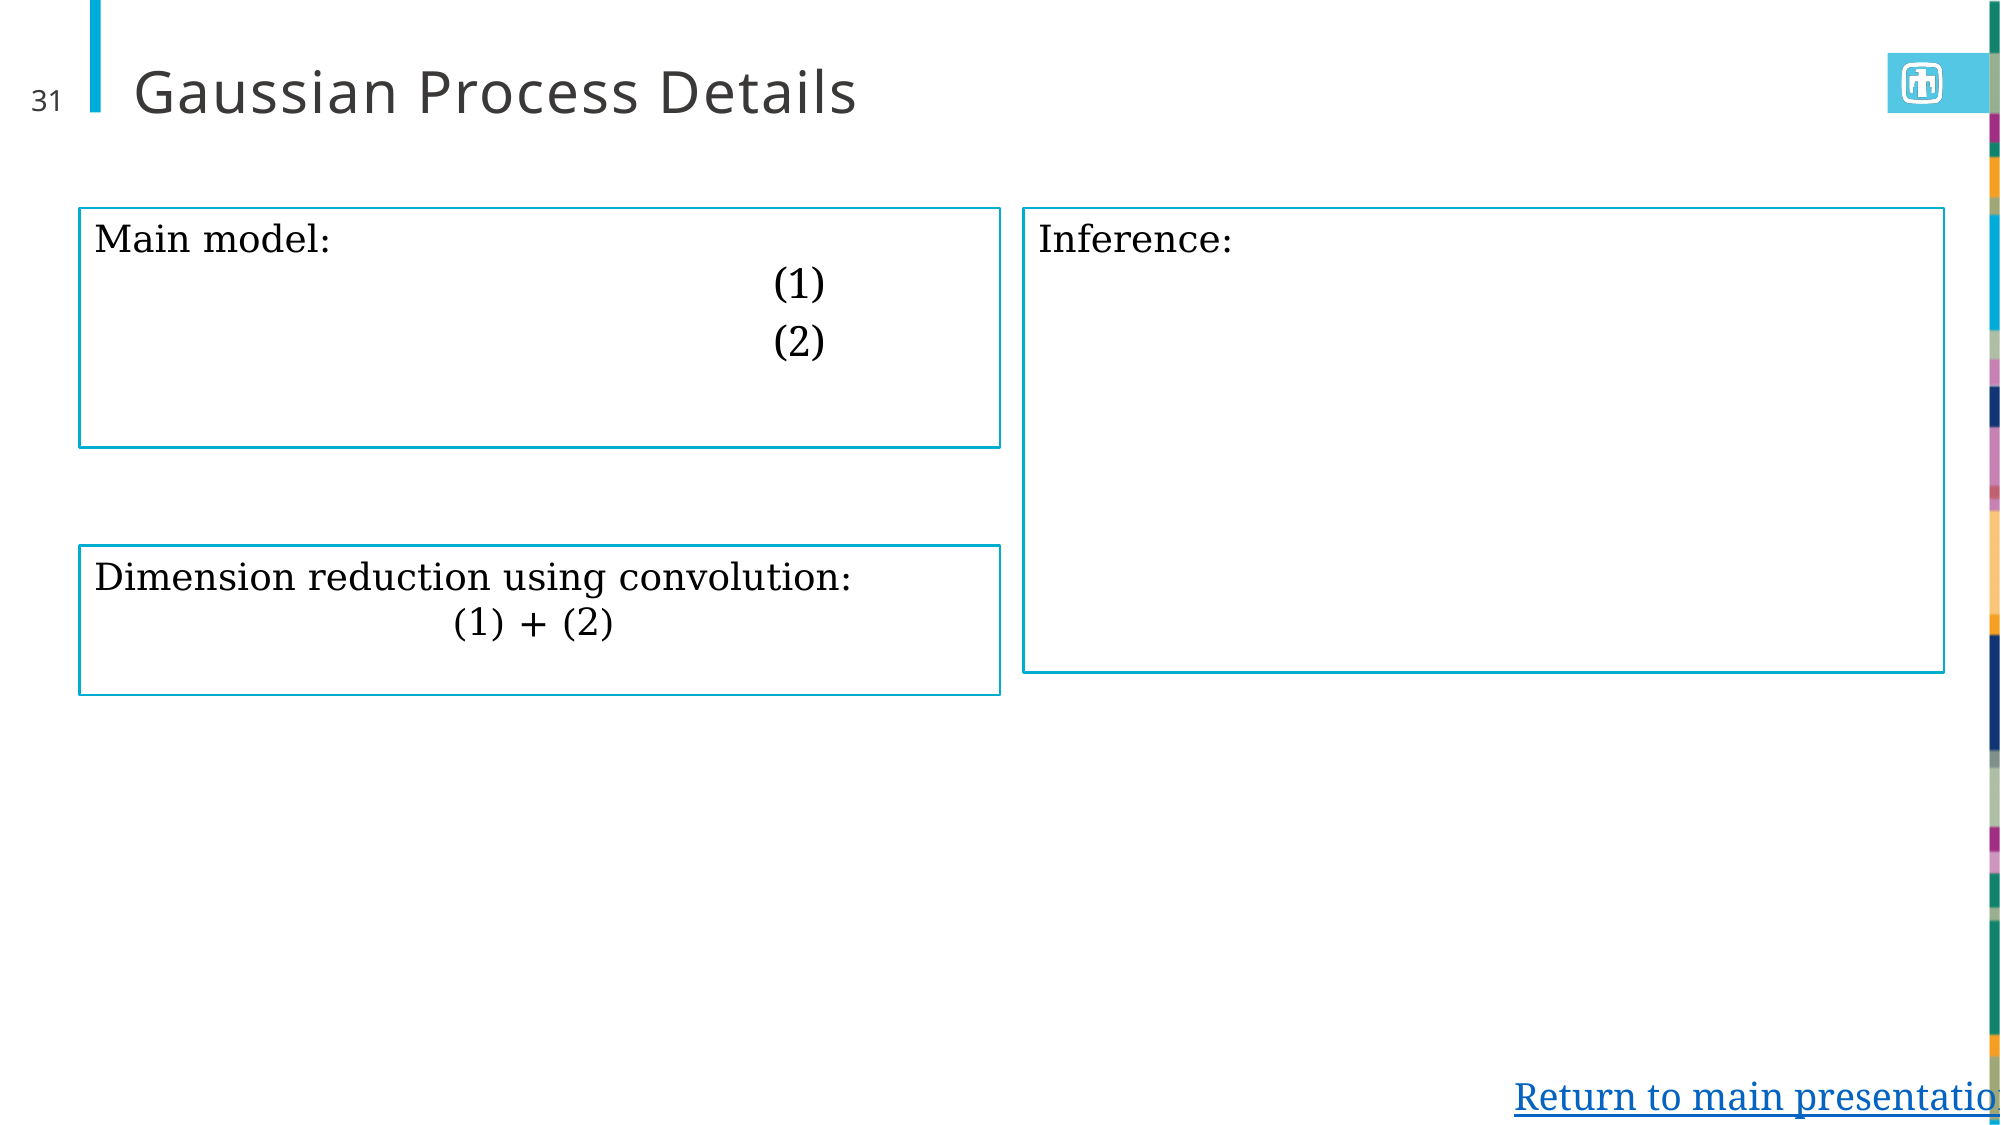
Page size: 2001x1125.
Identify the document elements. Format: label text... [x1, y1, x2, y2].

text_box Return to main presentation [1499, 1065, 2000, 1125]
picture [1901, 62, 1944, 104]
title Gaussian Process Details [118, 58, 1769, 153]
picture [1990, 1, 1999, 215]
text_box (1) [758, 249, 841, 307]
slide_number 31 [10, 71, 80, 132]
text_box (2) [758, 307, 841, 373]
picture [1990, 330, 1999, 1065]
